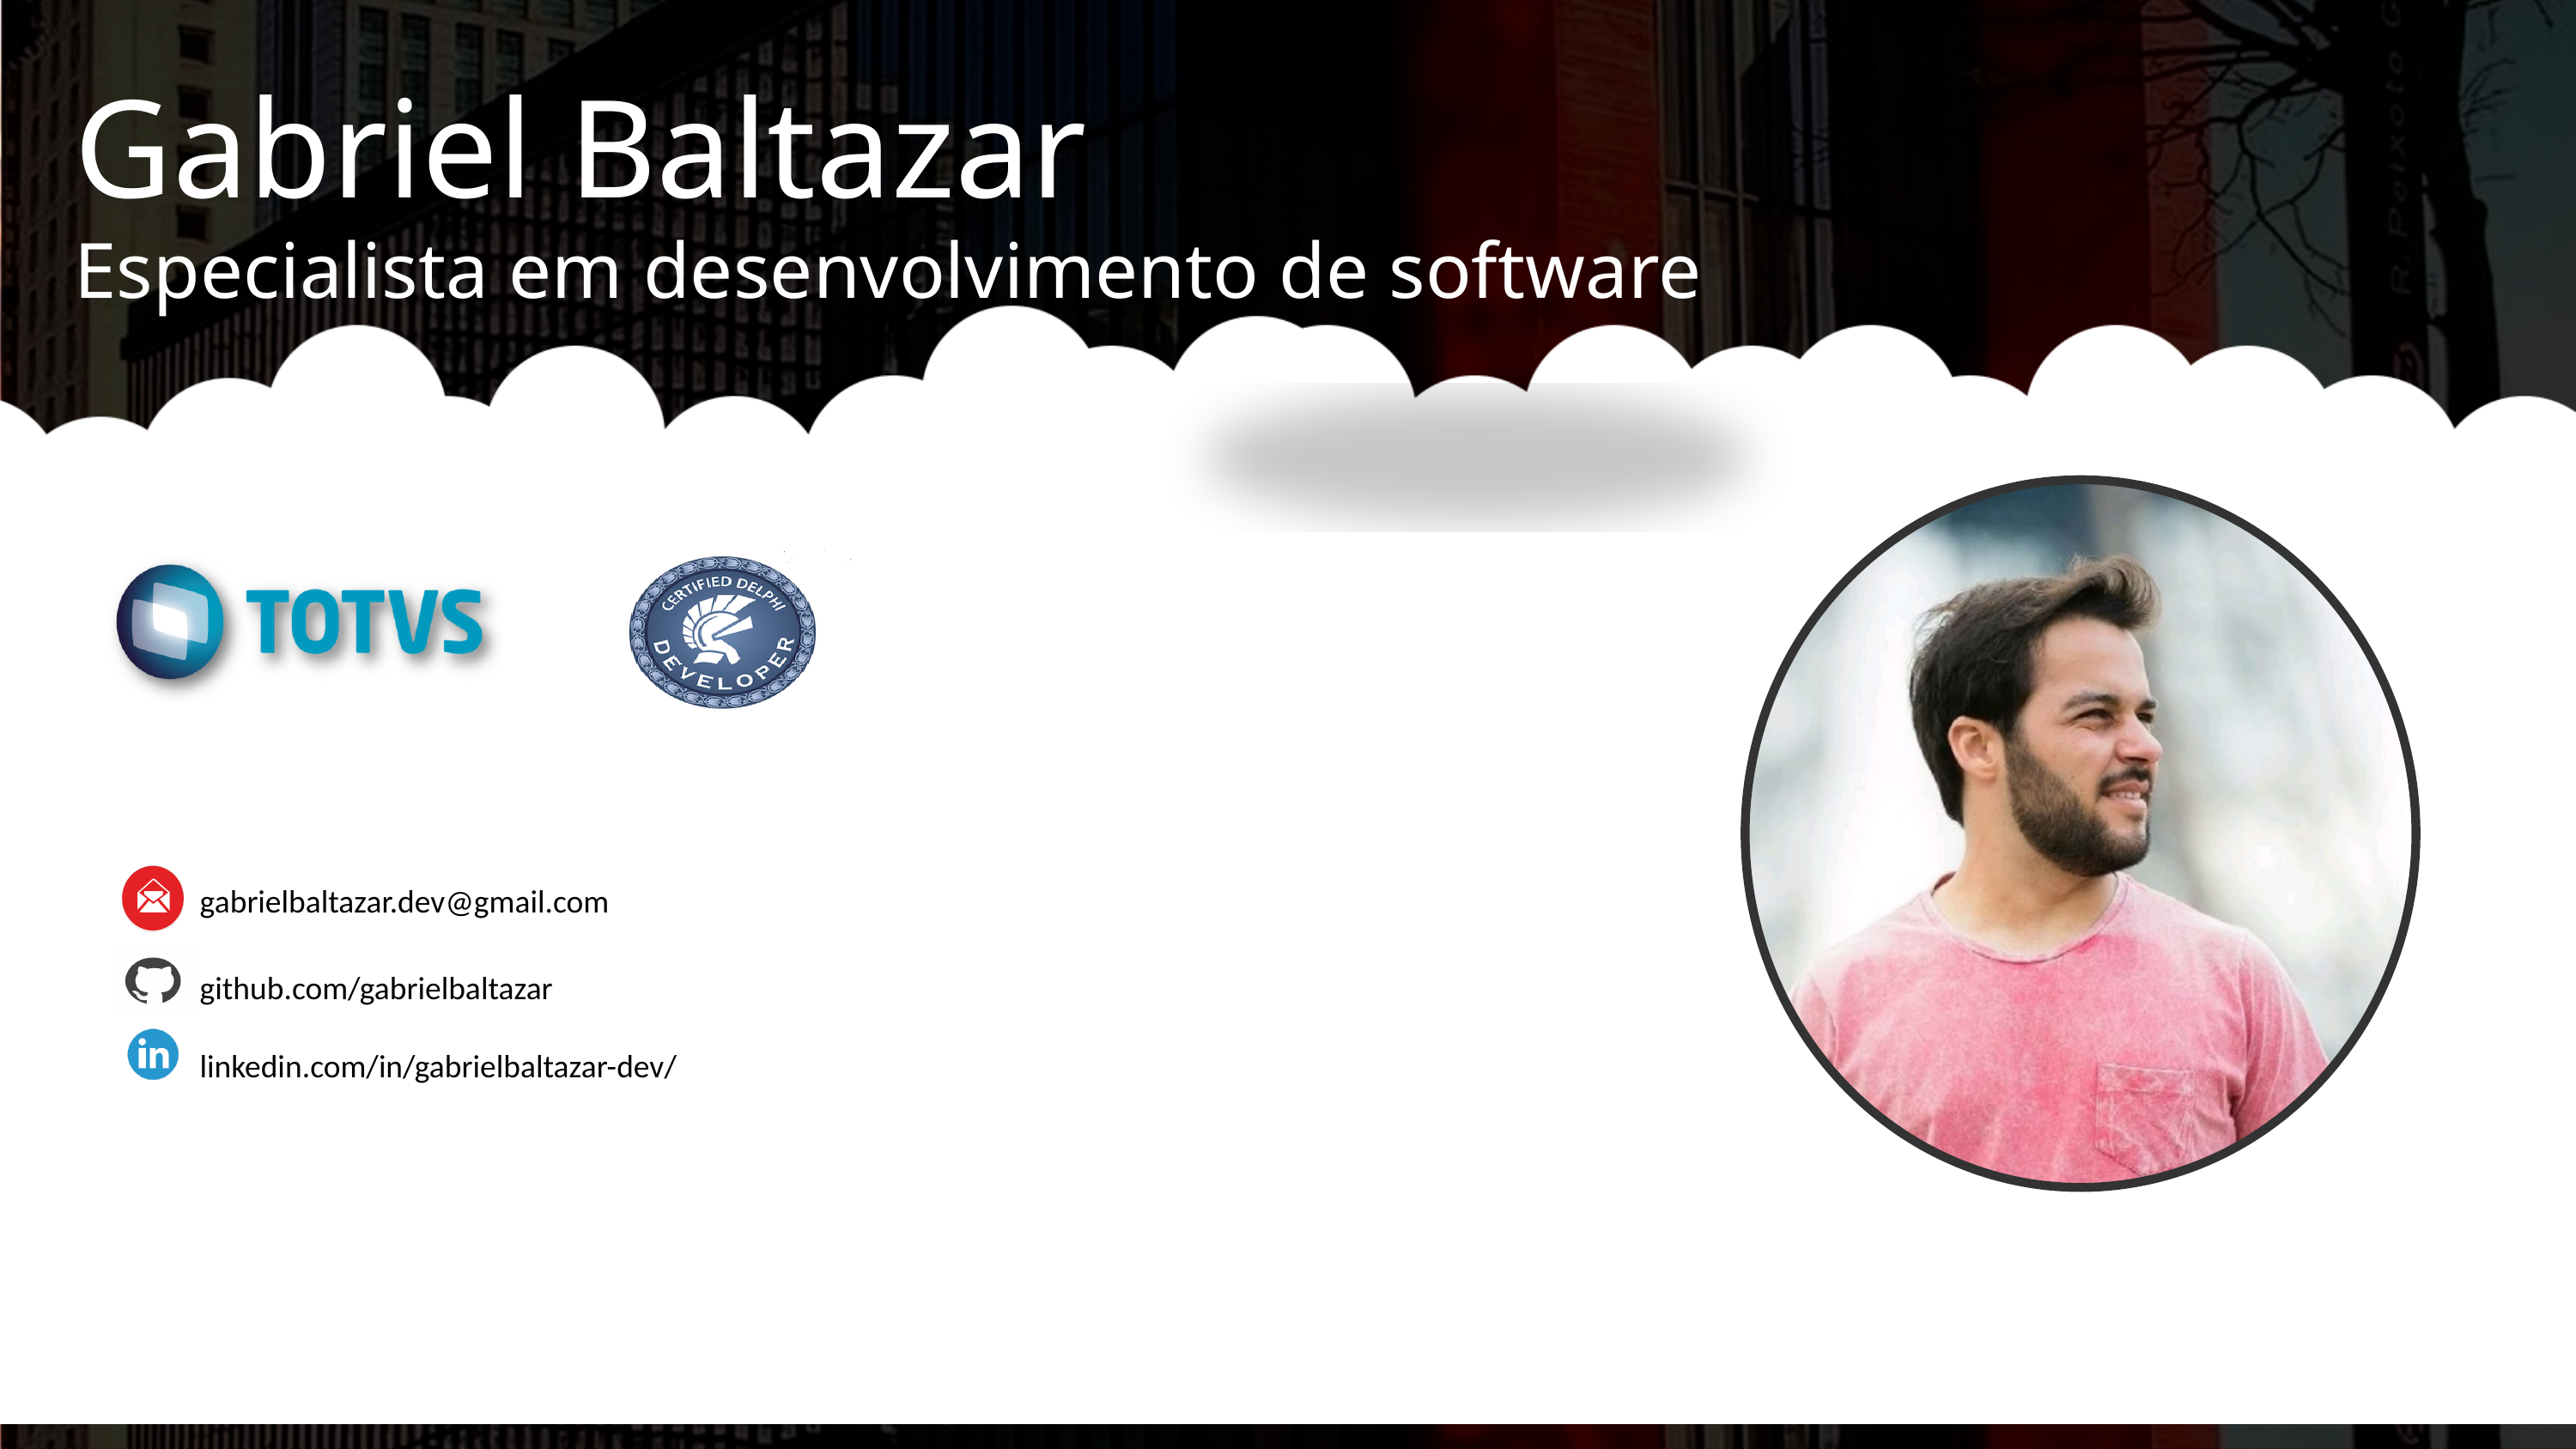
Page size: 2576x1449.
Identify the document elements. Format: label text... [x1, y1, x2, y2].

text_box linkedin.com/in/gabrielbaltazar-dev/ [192, 1039, 730, 1075]
picture [506, 530, 965, 743]
text_box github.com/gabrielbaltazar [198, 961, 605, 1001]
picture [111, 944, 195, 1017]
picture [118, 1020, 187, 1089]
picture [107, 554, 505, 704]
text_box Especialista em desenvolvimento de software [74, 207, 2513, 314]
text_box [0, 0, 2576, 551]
text_box [0, 1424, 2576, 1449]
picture [1745, 479, 2416, 1188]
picture [118, 863, 187, 936]
text_box gabrielbaltazar.dev@gmail.com [192, 874, 644, 918]
text_box Gabriel Baltazar [74, 35, 2576, 226]
